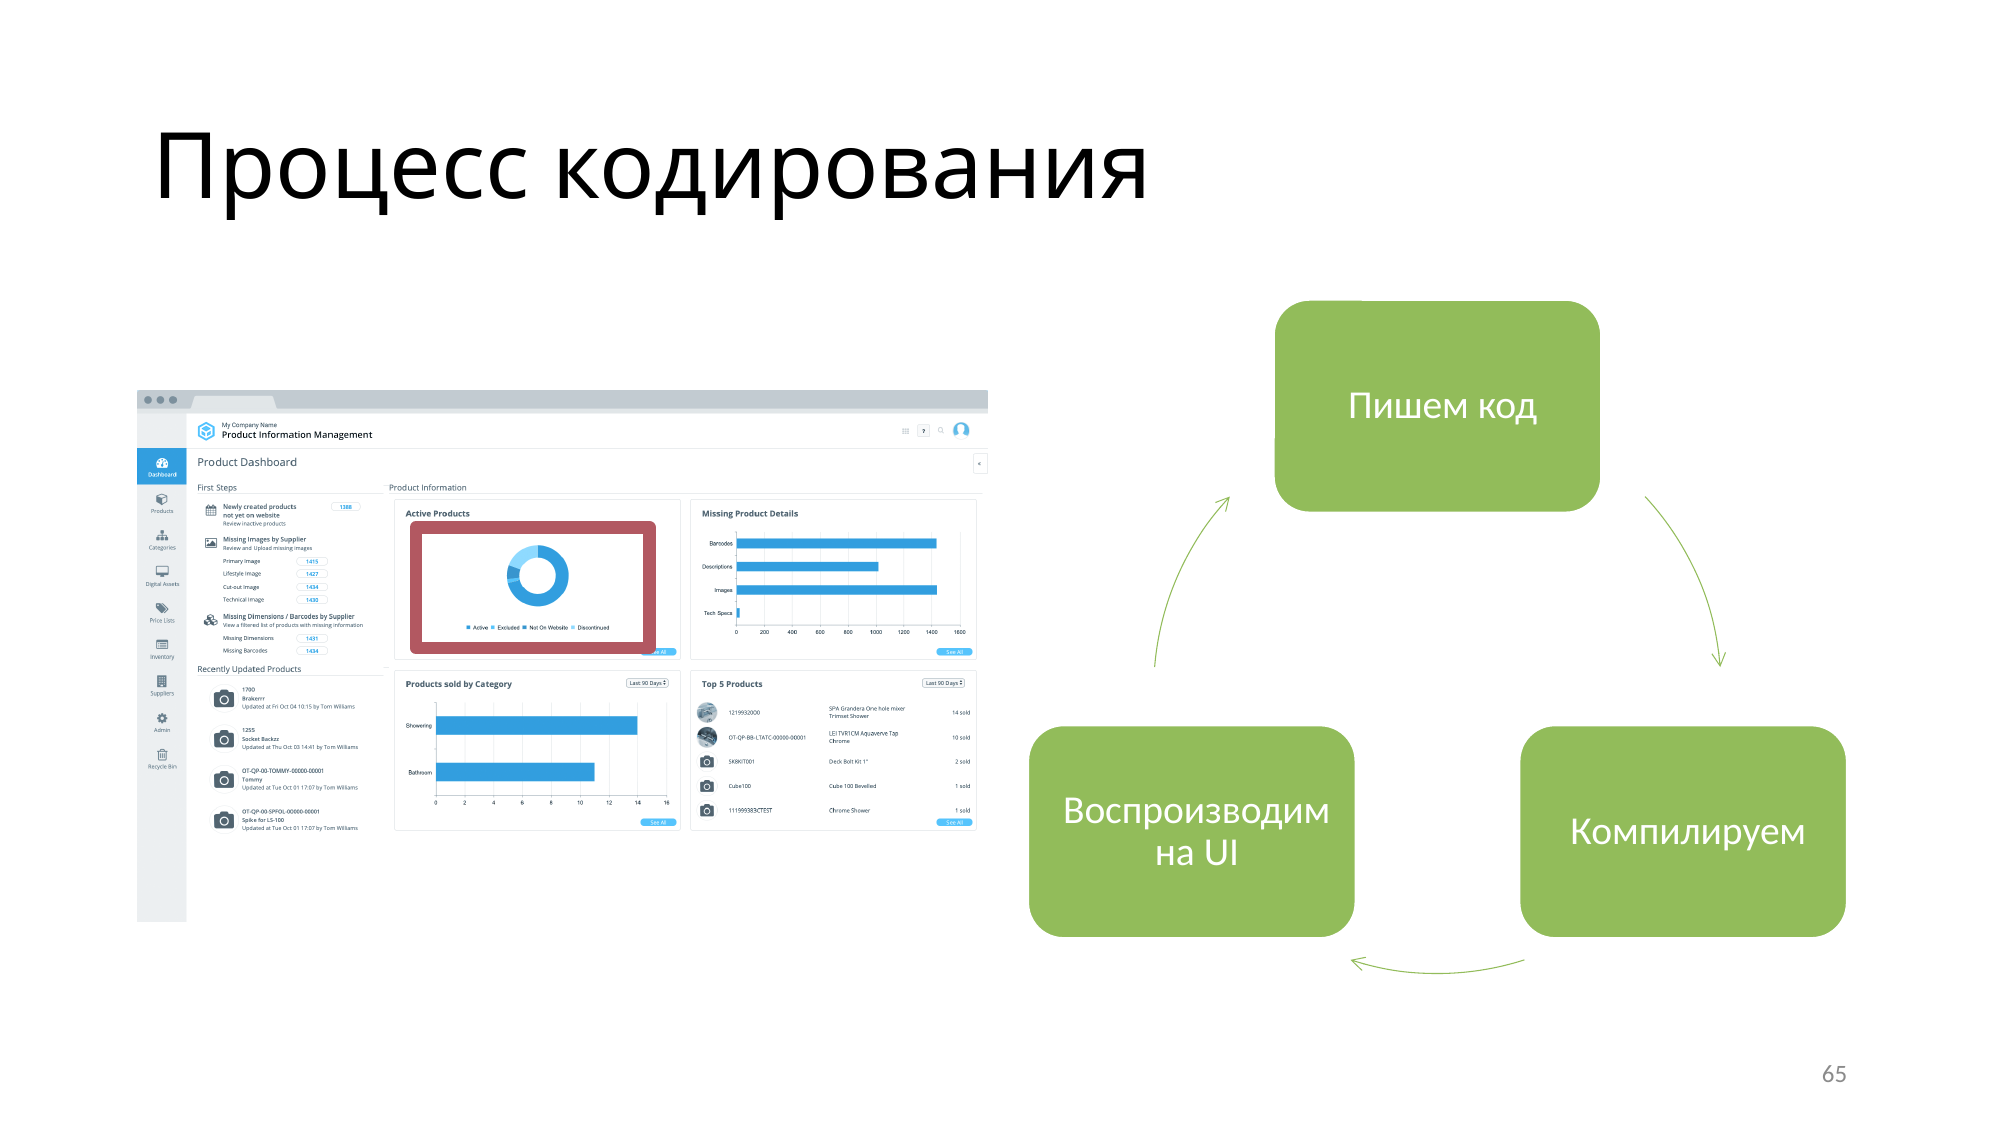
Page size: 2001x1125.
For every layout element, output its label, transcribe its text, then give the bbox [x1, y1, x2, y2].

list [1012, 299, 1863, 1014]
slide_number 65 [1412, 1042, 1863, 1103]
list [137, 390, 988, 922]
title Процесс кодирования [137, 59, 1863, 278]
